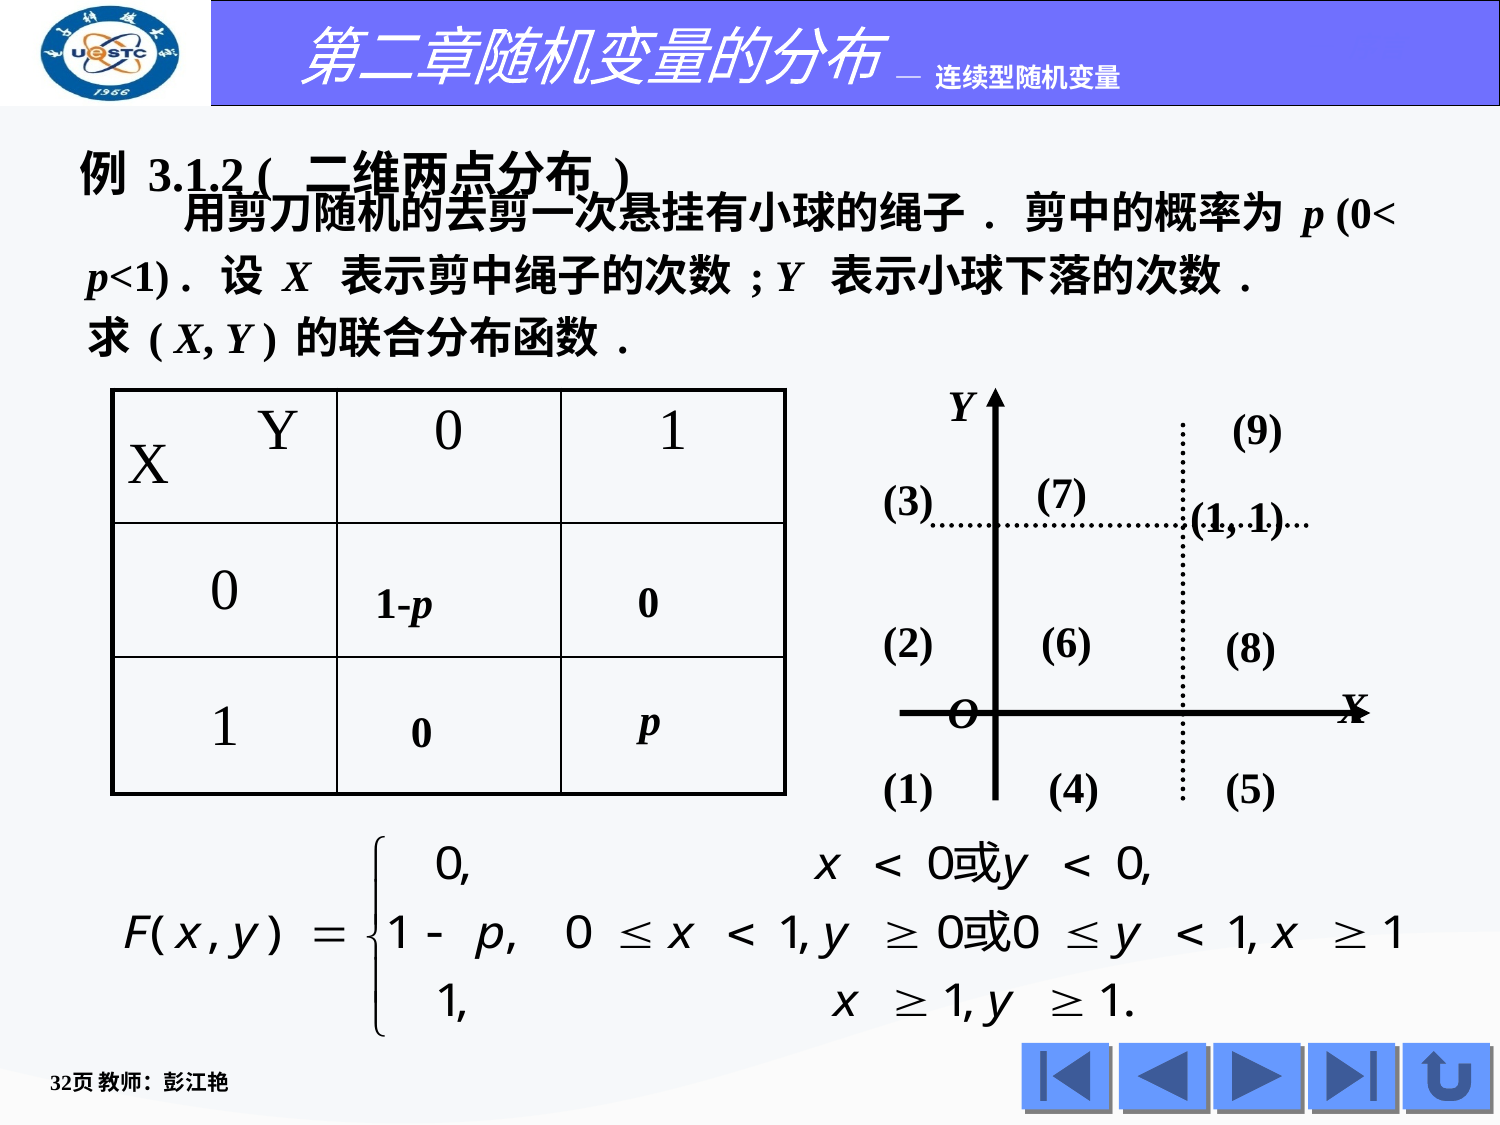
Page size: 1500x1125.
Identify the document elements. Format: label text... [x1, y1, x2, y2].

text_box 0 [622, 557, 761, 663]
text_box (9) [1217, 399, 1430, 490]
text_box 1-p [360, 558, 549, 664]
text_box (3) [868, 455, 1081, 561]
text_box O [932, 703, 1027, 744]
text_box 例3.1.2 ( 二维两点分布) [64, 125, 764, 241]
table_cell 1 [115, 658, 336, 792]
picture [0, 0, 211, 106]
table_cell 0 [115, 524, 336, 656]
text_box (8) [1210, 602, 1424, 707]
text_box (2) [868, 597, 1026, 703]
text_box (1) [868, 744, 1033, 825]
table_cell [338, 524, 560, 656]
text_box (1, 1) [1175, 490, 1388, 578]
text_box (7) [1021, 448, 1235, 554]
table_header Y X [115, 399, 336, 522]
text_box (5) [1210, 744, 1424, 849]
text_box p [624, 675, 763, 781]
table_cell [562, 524, 783, 656]
text_box 0 [396, 687, 534, 793]
table_cell [338, 658, 560, 792]
table_cell [562, 658, 783, 792]
text_box (4) [1033, 744, 1210, 825]
table_header 1 [562, 399, 783, 522]
text_box X [1323, 707, 1418, 744]
text_box Y [932, 399, 1027, 455]
table_header 0 [338, 399, 560, 522]
text_box 用剪刀随机的去剪一次悬挂有小球的绳子. 剪中的概率为p (0< p<1) . 设X 表示剪中绳子的次数; Y 表示小球下落的次数. 求( X, Y )的联合分布函数. [72, 196, 1435, 399]
text_box (6) [1026, 597, 1239, 703]
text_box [115, 826, 1412, 1048]
